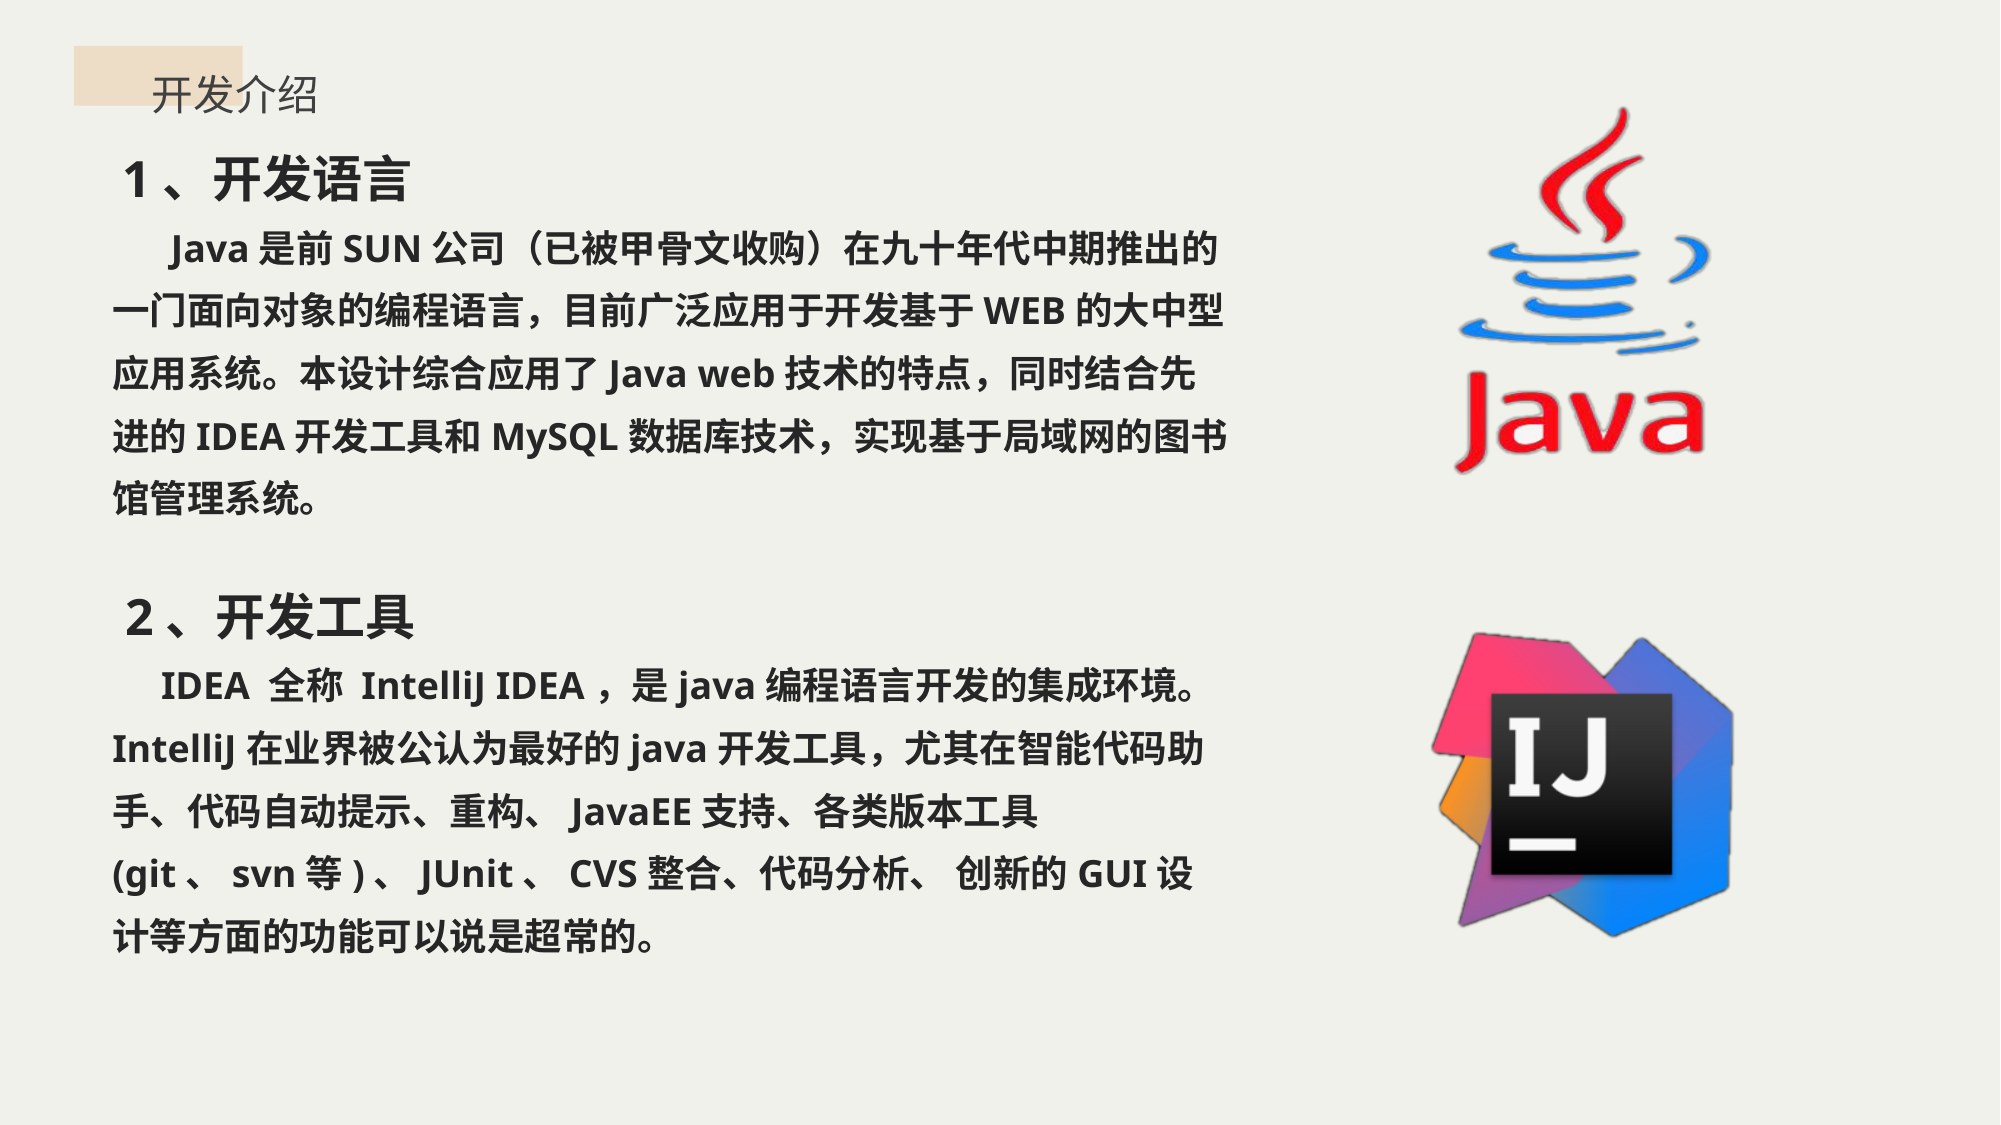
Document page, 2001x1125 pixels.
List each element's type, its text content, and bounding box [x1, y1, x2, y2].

picture [1430, 631, 1735, 939]
text_box [73, 45, 137, 107]
text_box 1、开发语言 Java是前SUN公司（已被甲骨文收购）在九十年代中期推出的一门面向对象的编程语言，目前广泛应用于开发基于WEB的大中型应用系统。本设计综合应用了Java web技术的特点，同时结合先进的IDEA开发工具和MySQL数据库技术，实现基于局域网的图书馆管理系统。 2、开发工具 IDEA 全称 IntelliJ IDEA，是java编程语言开发的集成环境。IntelliJ在业界被公认为最好的java开发工具，尤其在智能代码助手、代码自动提示、重构、JavaEE支持、各类版本工具(git、svn等)、JUnit、CVS整合、代码分析、 创新的GUI设计等方面的功能可以说是超常的。 [97, 137, 1245, 1028]
text_box 开发介绍 [137, 36, 663, 126]
picture [1453, 105, 1712, 476]
